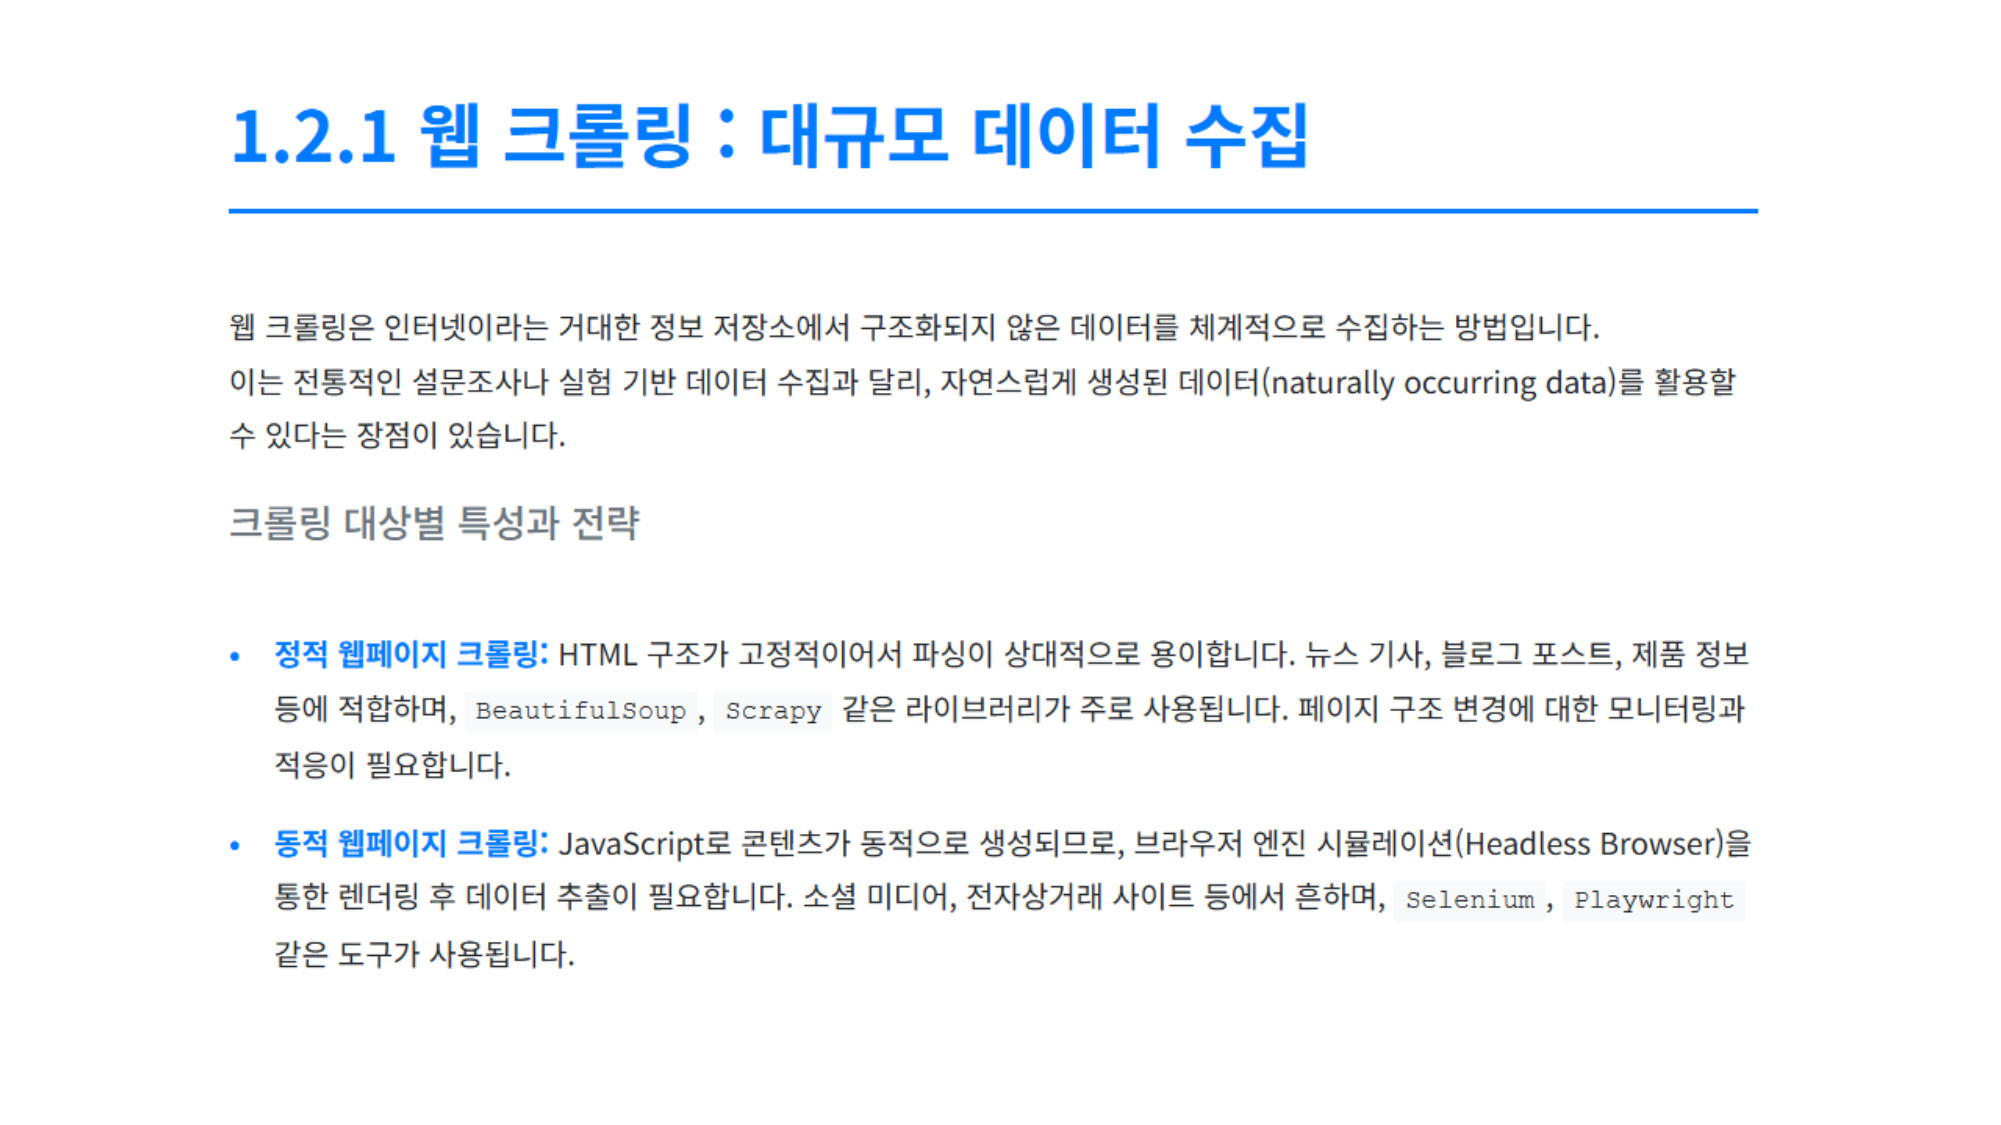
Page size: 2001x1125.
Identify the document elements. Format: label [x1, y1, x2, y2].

picture [215, 84, 1785, 1041]
